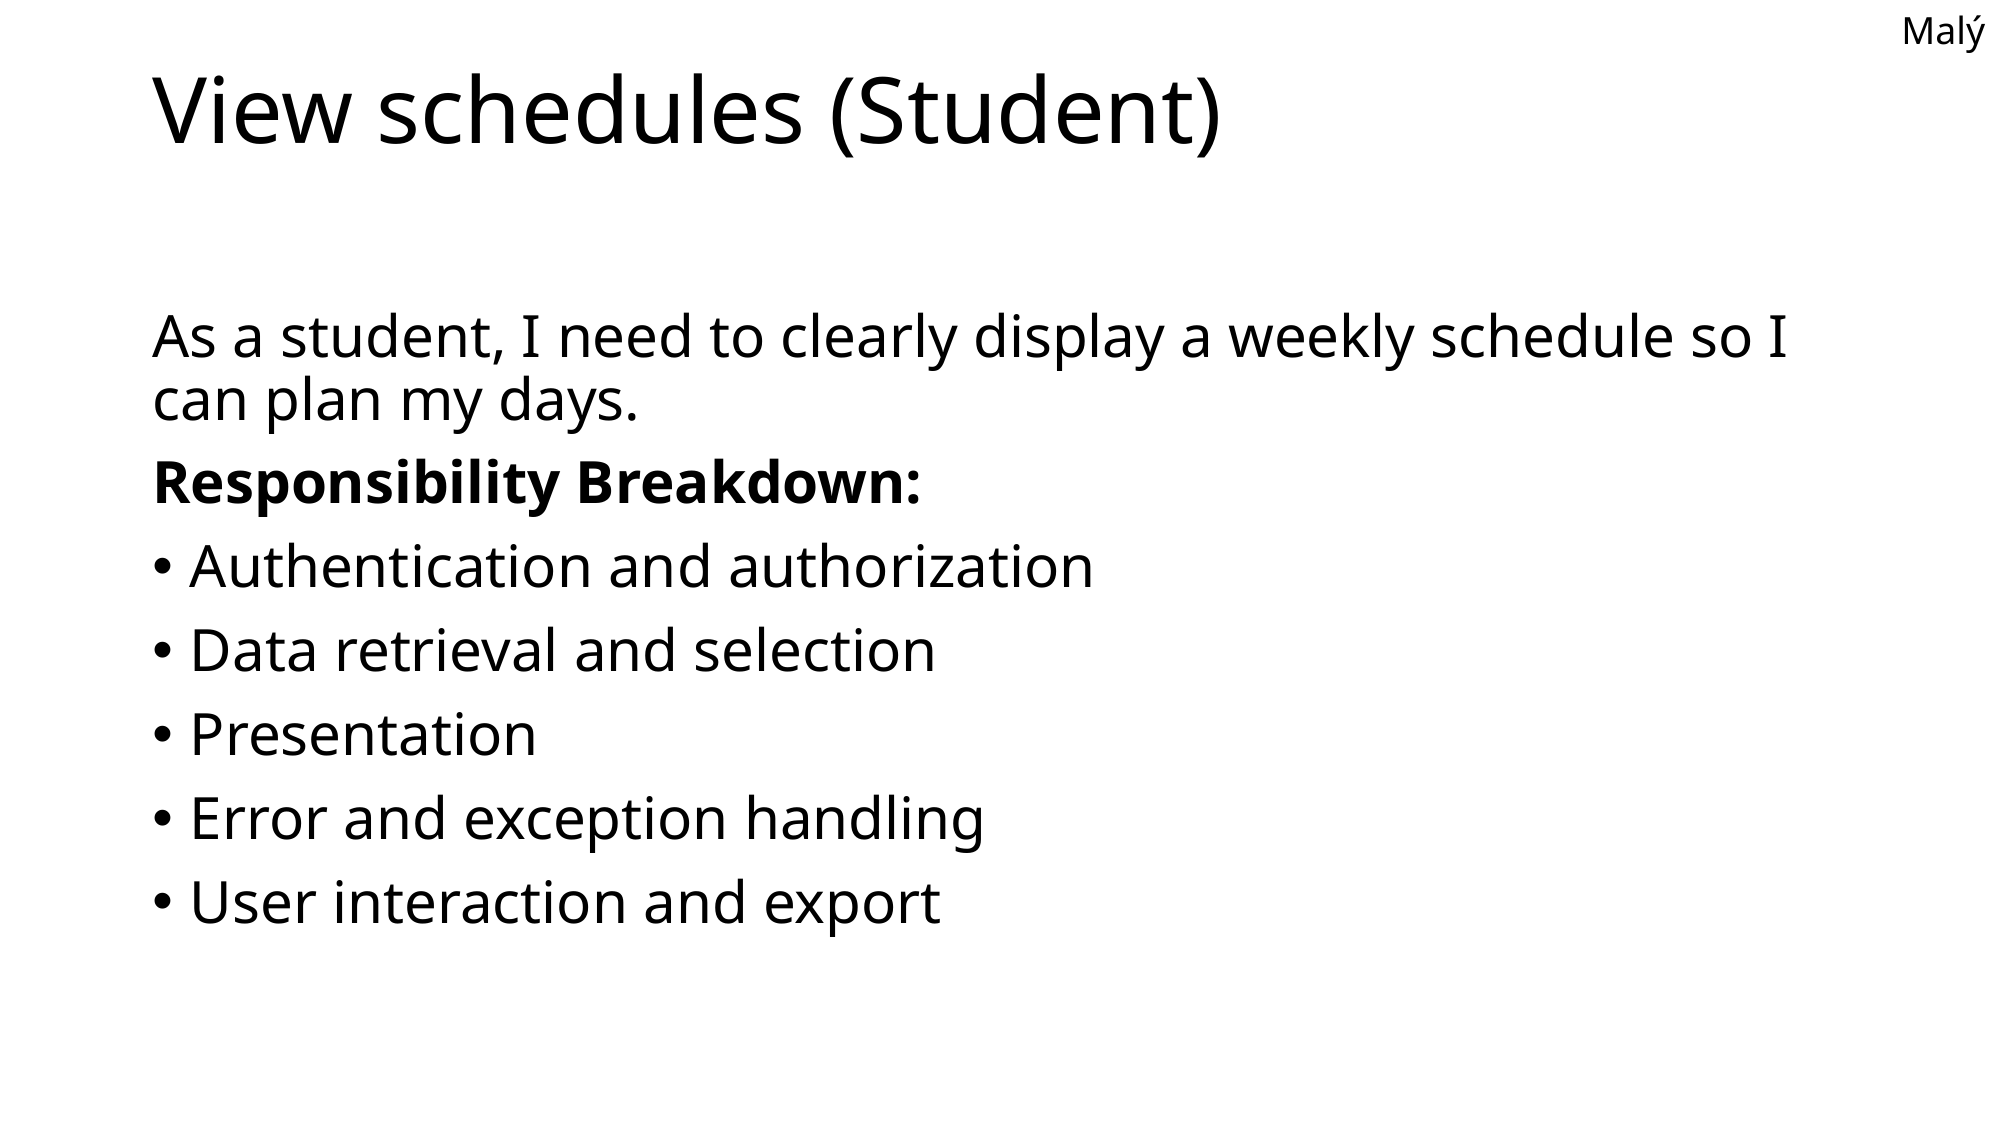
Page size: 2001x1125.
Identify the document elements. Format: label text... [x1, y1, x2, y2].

title View schedules (Student) [137, 59, 1863, 278]
text_box Malý [1549, 0, 2000, 59]
list As a student, I need to clearly display a weekly schedule so I can plan my days. Responsibility Breakdown: Authentication and authorization Data retrieval and selection Presentation Error and exception handling User interaction and export [137, 299, 1863, 1014]
